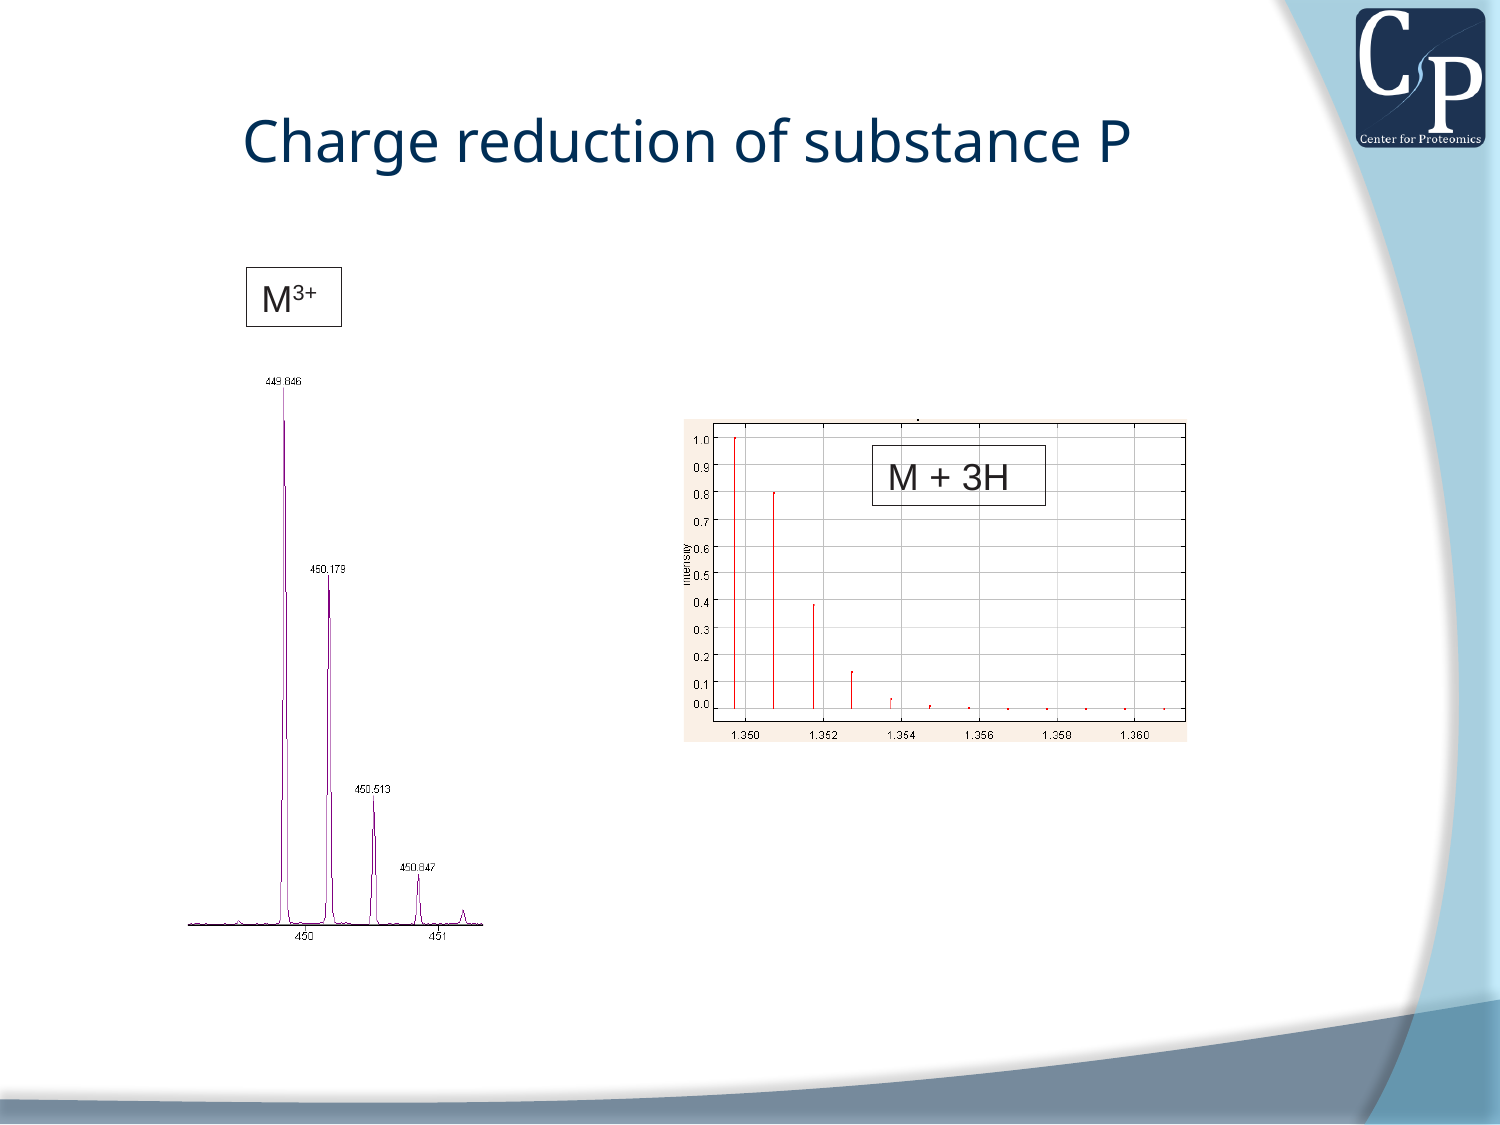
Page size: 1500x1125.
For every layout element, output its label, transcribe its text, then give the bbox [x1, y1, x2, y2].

picture [1352, 7, 1488, 148]
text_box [683, 419, 1188, 742]
text_box M3+ [246, 267, 342, 327]
title Charge reduction of substance P [75, 45, 1300, 233]
picture [187, 344, 484, 943]
